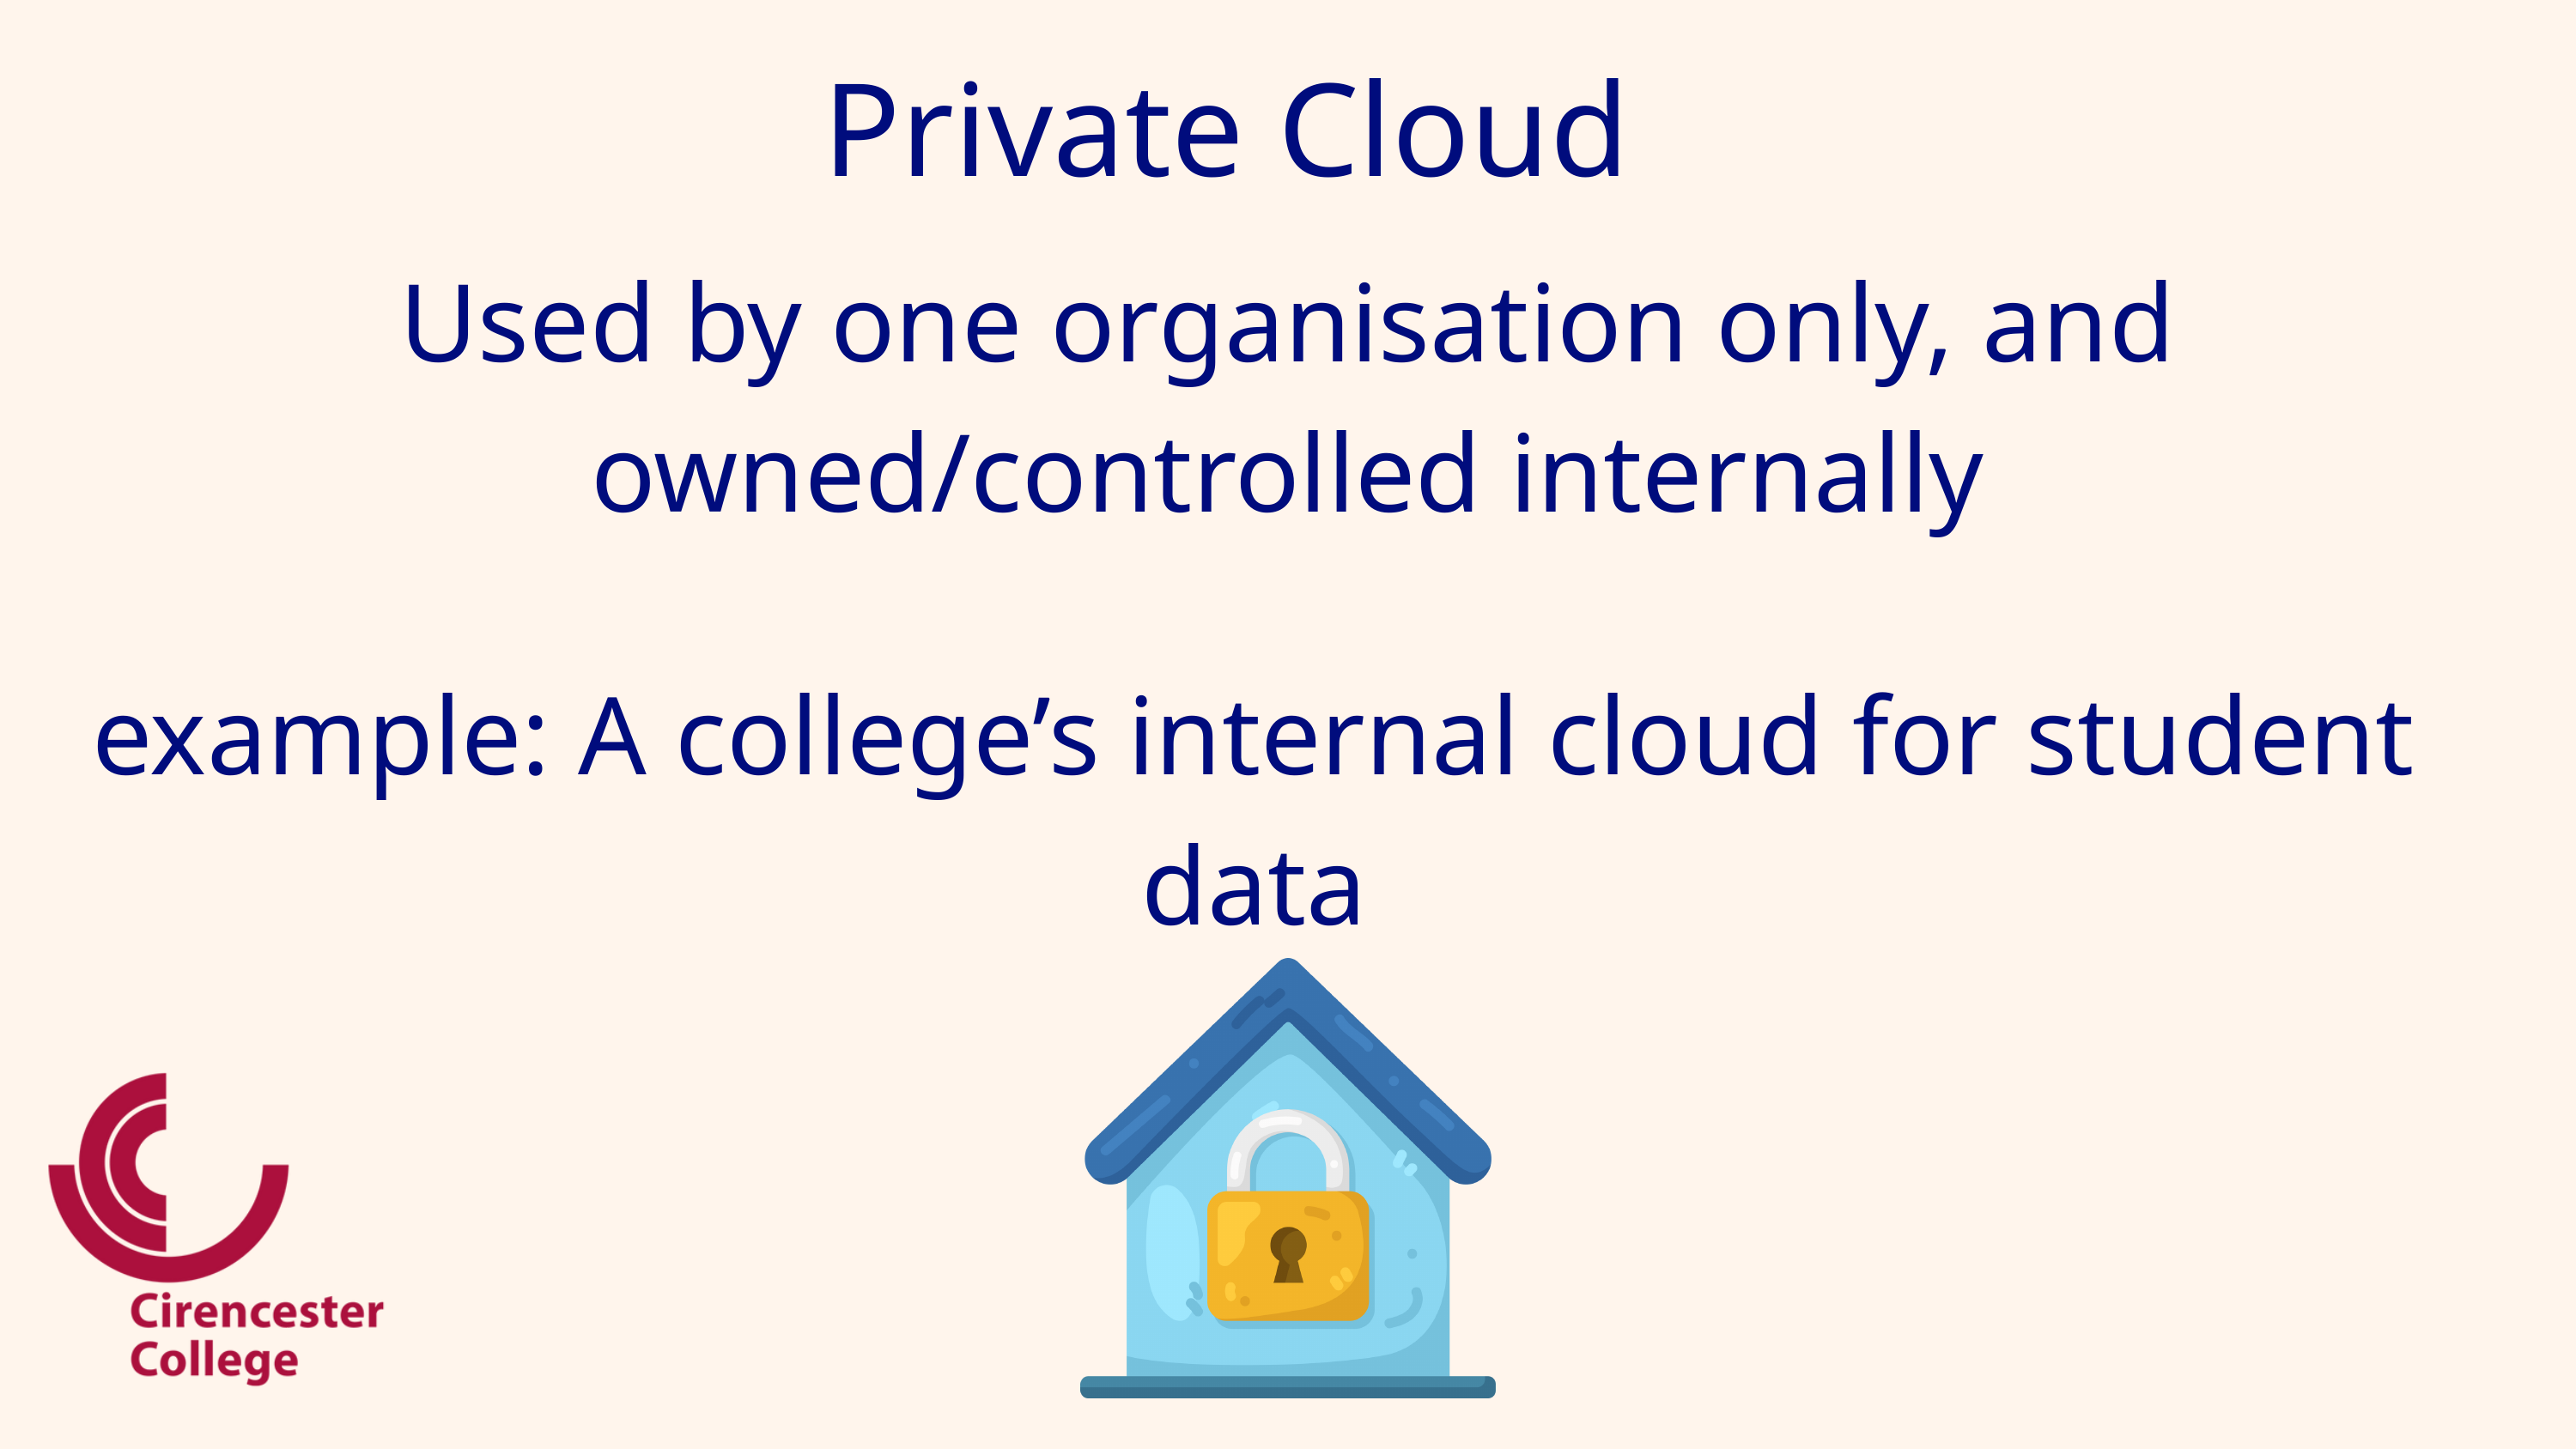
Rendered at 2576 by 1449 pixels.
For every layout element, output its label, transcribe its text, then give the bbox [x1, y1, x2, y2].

text_box [1079, 958, 1496, 1398]
text_box Private Cloud [783, 21, 1669, 203]
text_box example: A college’s internal cloud for student data [0, 646, 2509, 947]
text_box Used by one organisation only, and owned/controlled internally [0, 233, 2576, 533]
text_box [34, 1049, 398, 1413]
